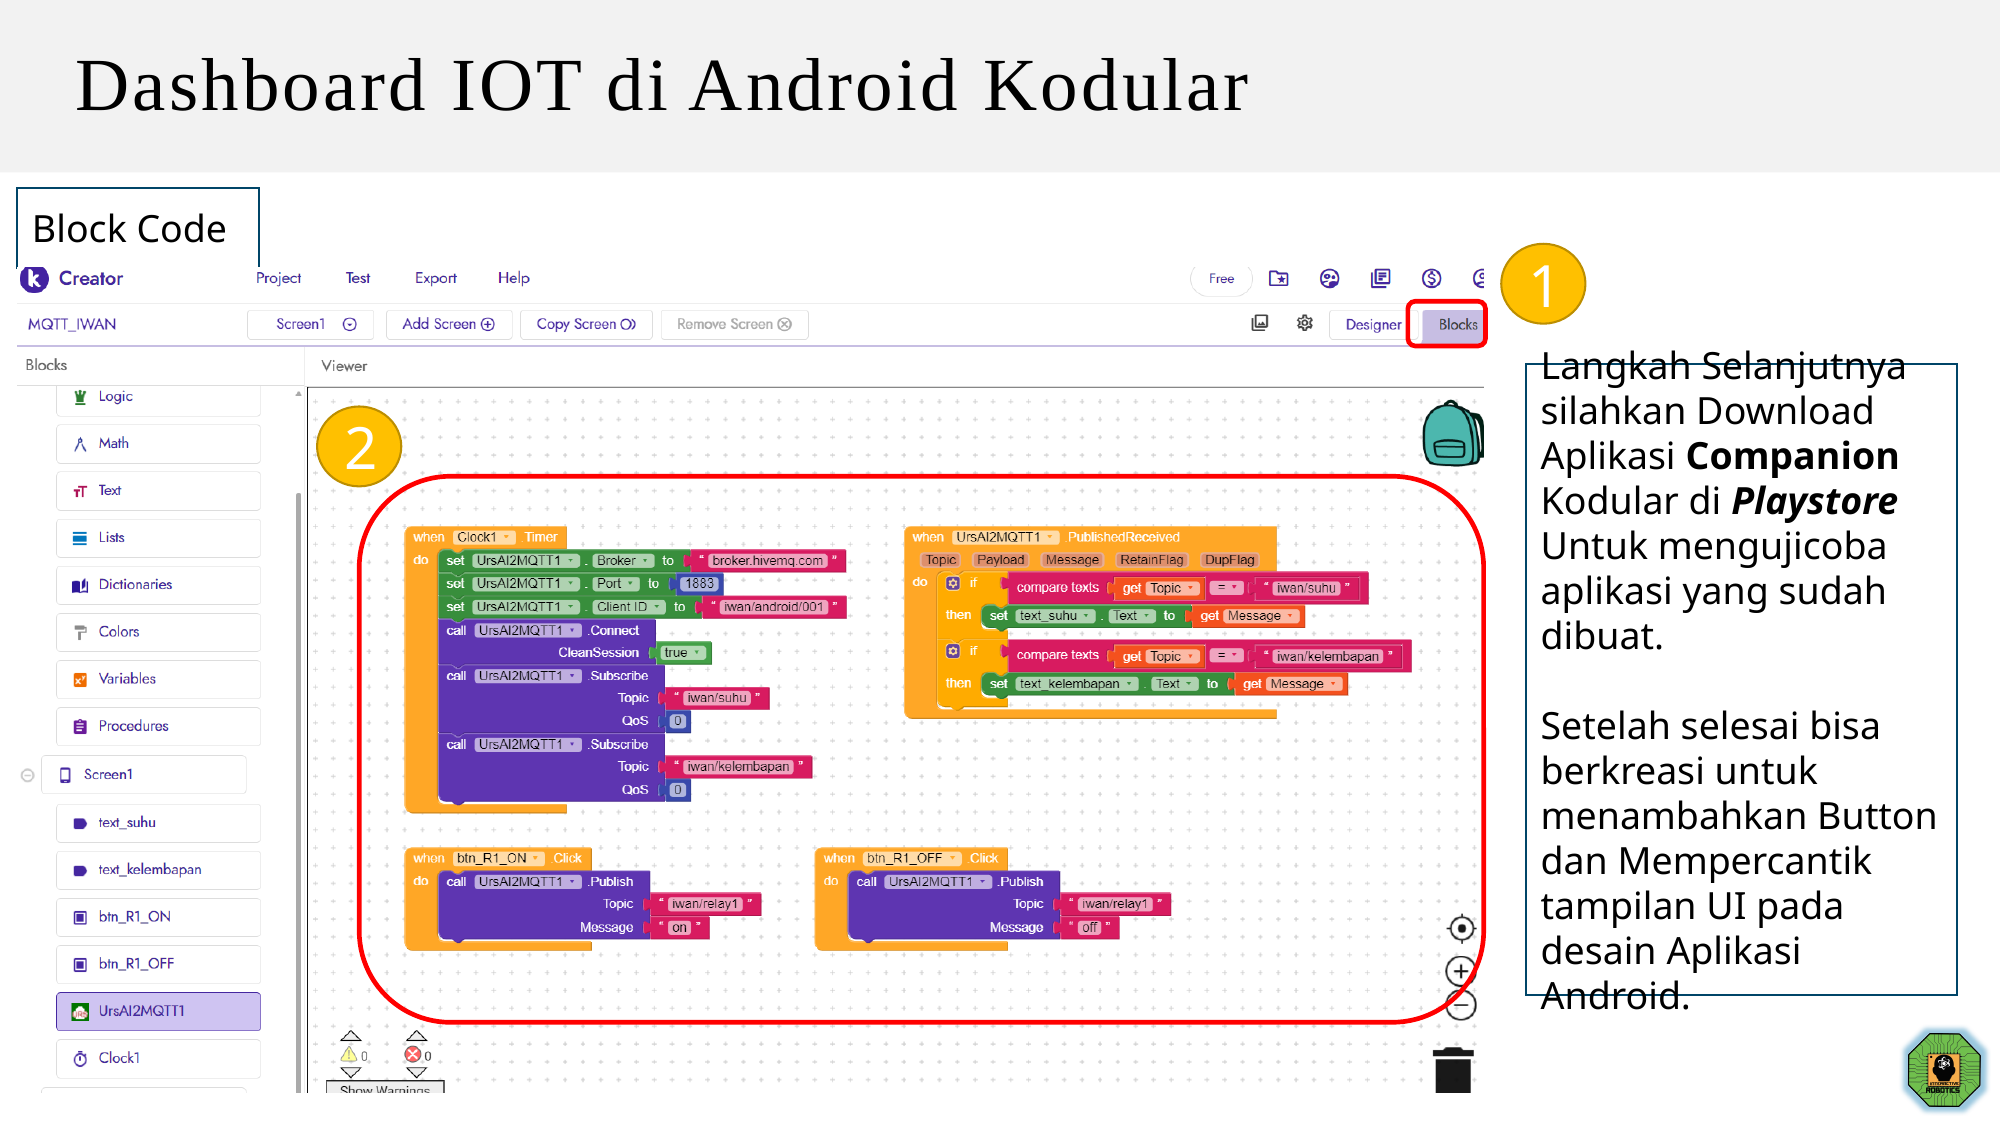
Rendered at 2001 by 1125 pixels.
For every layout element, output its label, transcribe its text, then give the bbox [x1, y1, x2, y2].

text_box Langkah Selanjutnya silahkan Download Aplikasi Companion Kodular di Playstore Untuk mengujicoba aplikasi yang sudah dibuat. Setelah selesai bisa berkreasi untuk menambahkan Button dan Mempercantik tampilan UI pada desain Aplikasi Android. [1525, 363, 1958, 996]
title Dashboard IOT di Android Kodular [0, 0, 2000, 173]
text_box Block Code [16, 187, 260, 269]
picture [1906, 1031, 1983, 1109]
text_box 1 [1500, 242, 1587, 325]
picture [17, 267, 1484, 1093]
